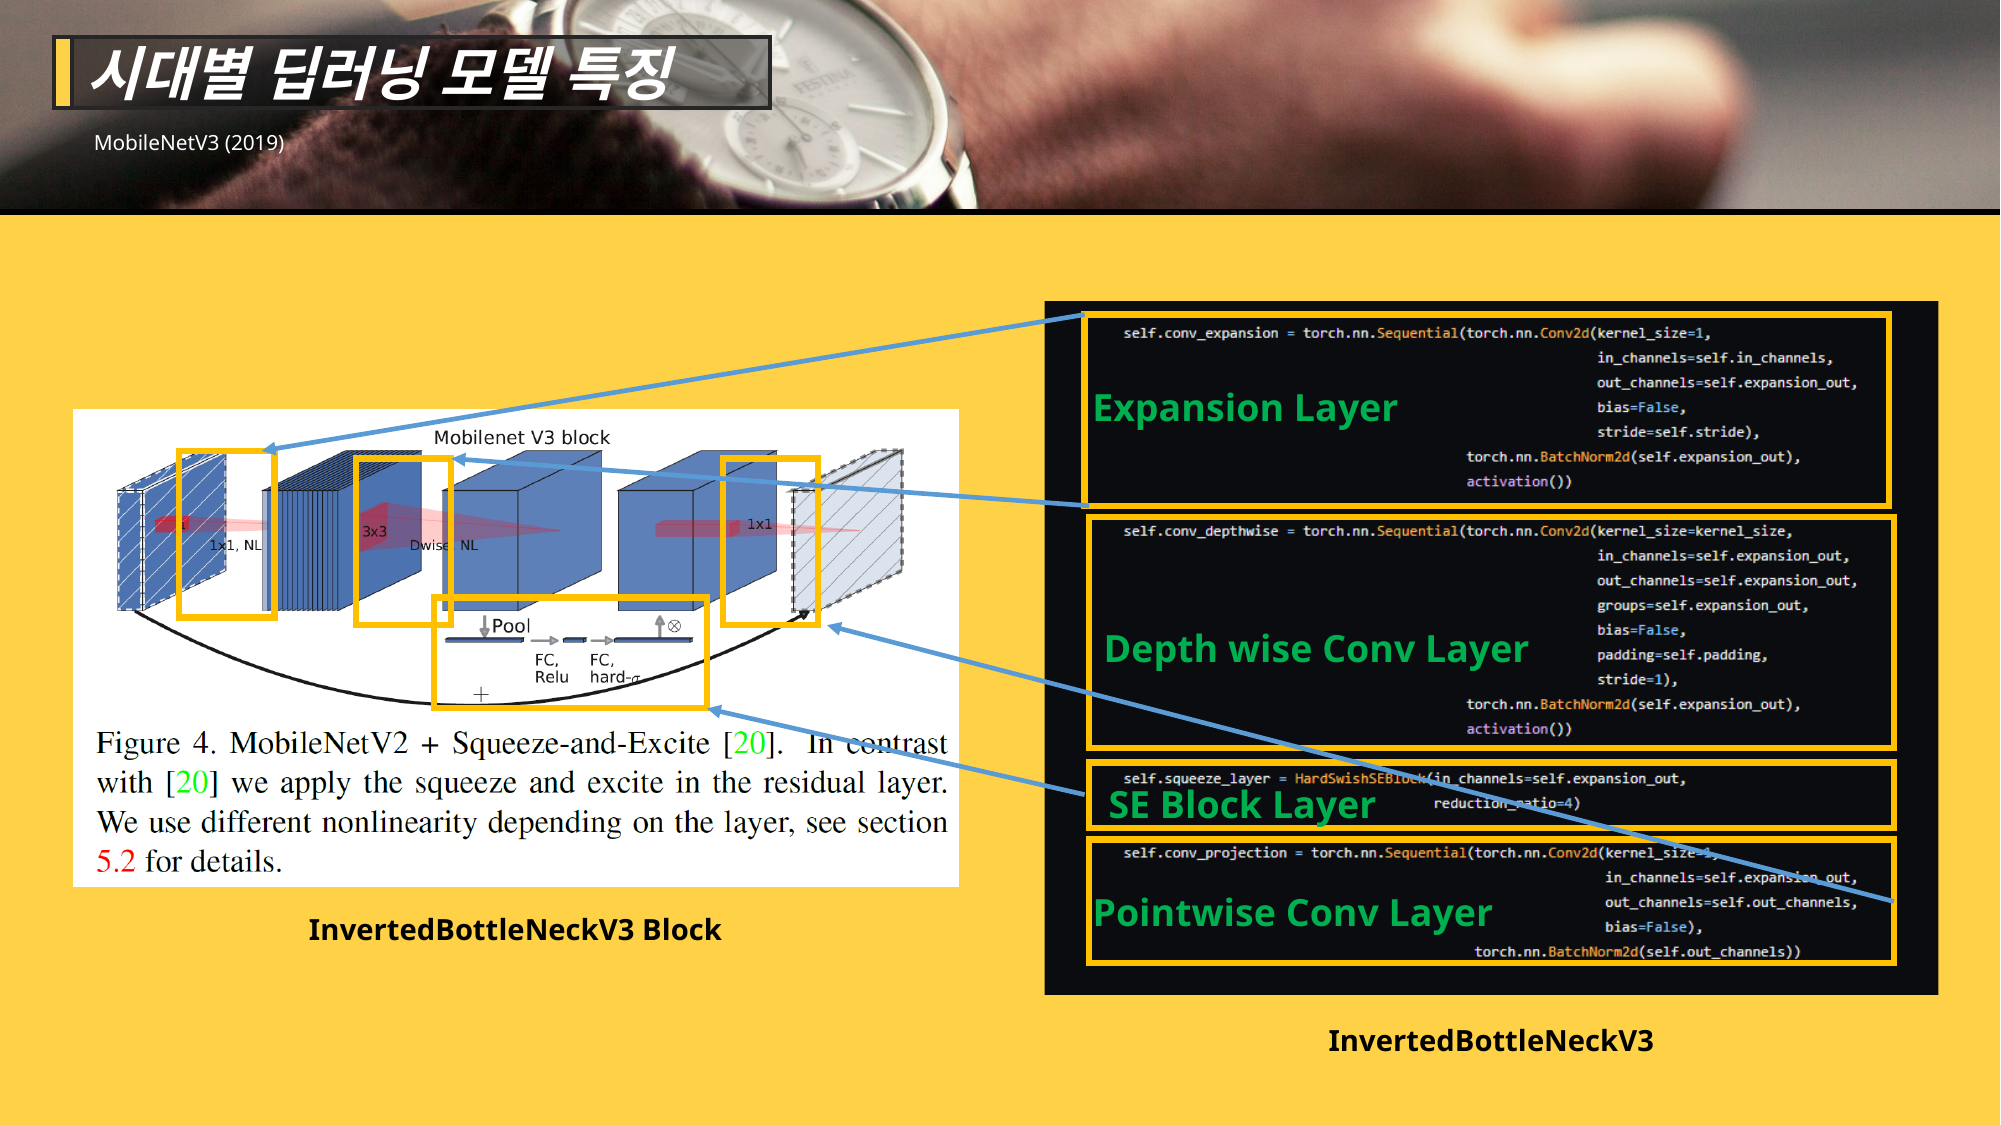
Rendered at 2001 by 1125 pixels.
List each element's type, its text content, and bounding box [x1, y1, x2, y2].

text_box InvertedBottleNeckV3 [1313, 1015, 1670, 1065]
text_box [261, 314, 1085, 451]
text_box InvertedBottleNeckV3 Block [294, 904, 738, 954]
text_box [451, 458, 1090, 506]
picture [73, 409, 959, 887]
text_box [706, 708, 827, 795]
picture [1044, 301, 1939, 995]
text_box 시대별 딥러닝 모델 특징 [71, 36, 771, 109]
text_box [53, 36, 71, 109]
text_box MobileNetV3 (2019) [79, 109, 828, 162]
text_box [827, 625, 1090, 902]
text_box [0, 0, 2000, 209]
